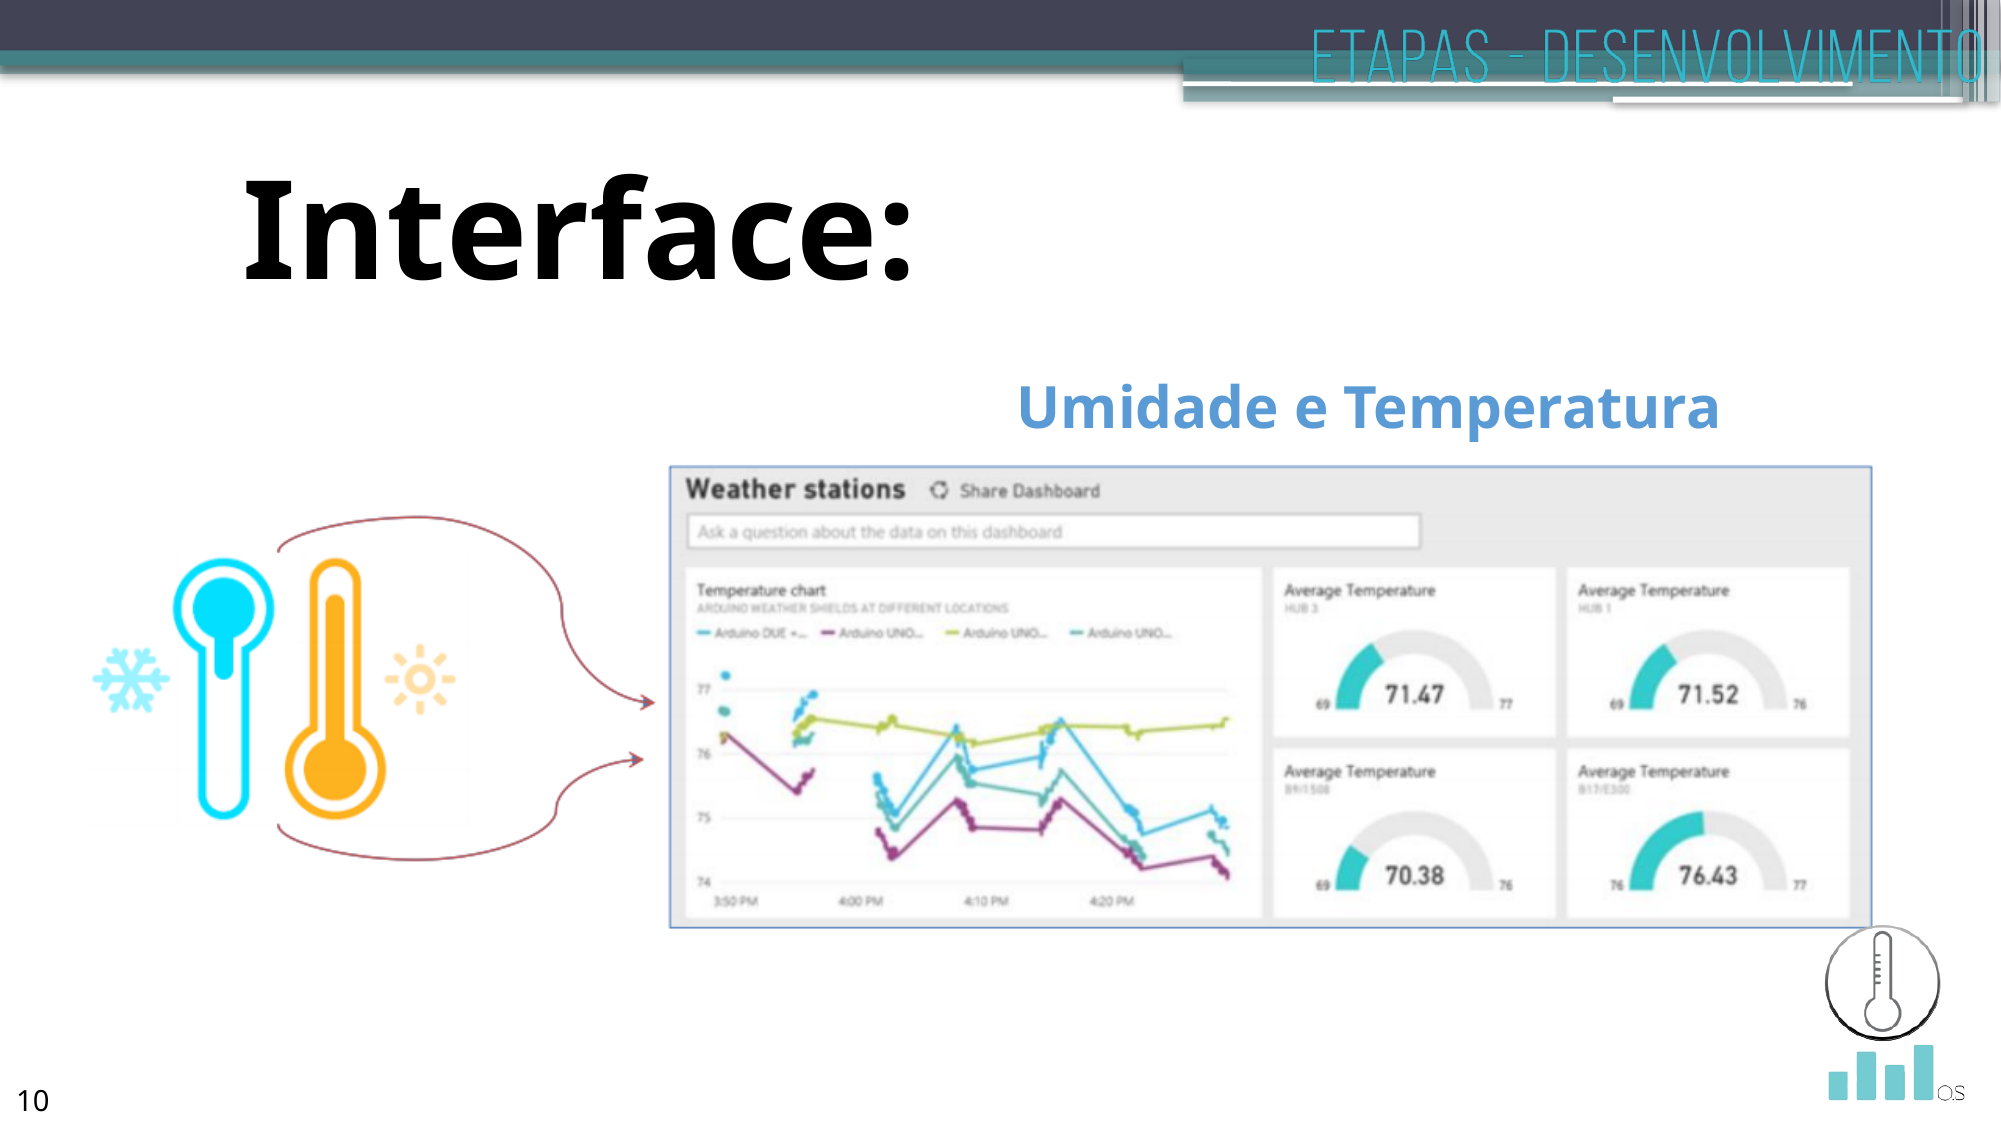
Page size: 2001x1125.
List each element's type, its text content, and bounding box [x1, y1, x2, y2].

text_box 10 [1, 1074, 65, 1125]
text_box Interface: [228, 134, 933, 314]
text_box Umidade e Temperatura [945, 363, 1793, 394]
picture [71, 395, 2000, 1125]
picture [0, 0, 2001, 147]
